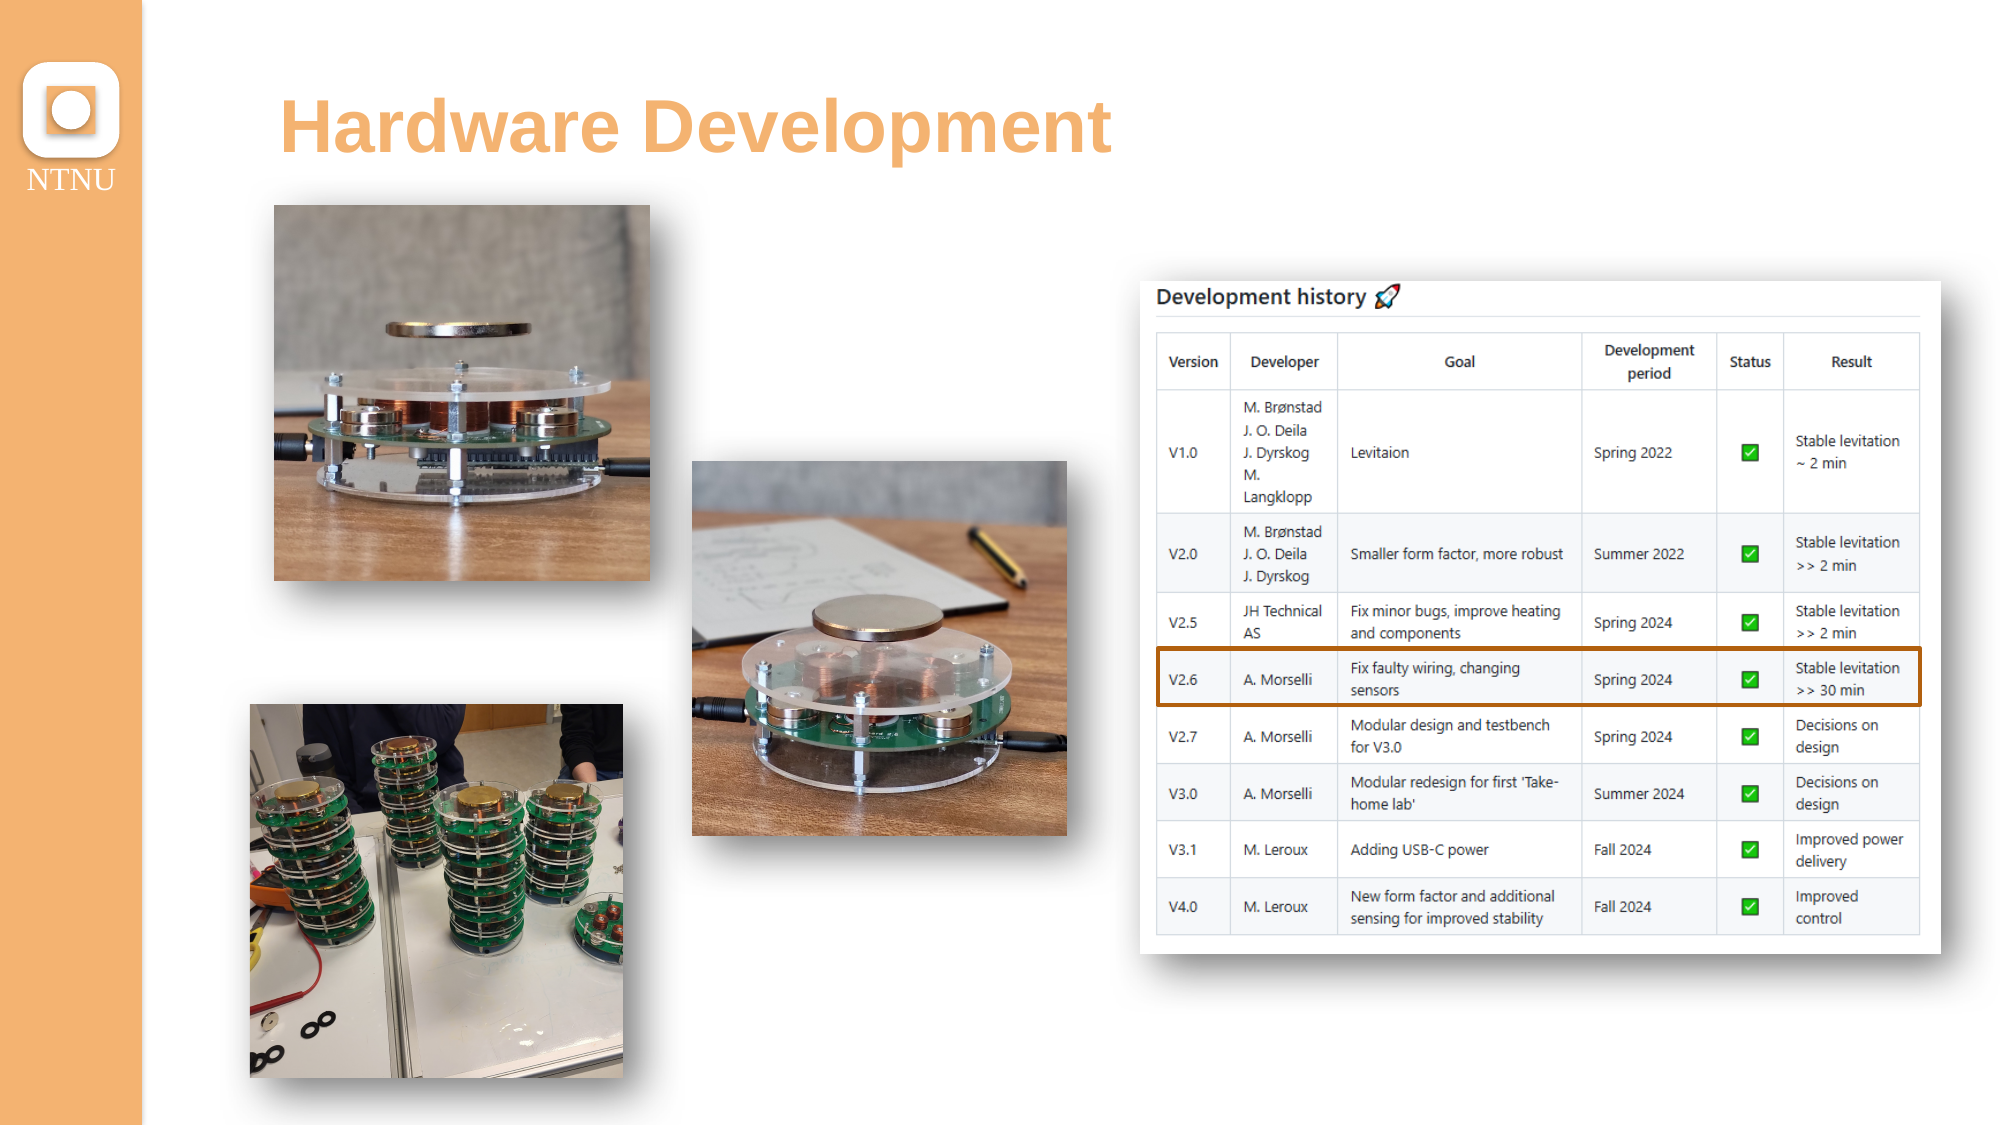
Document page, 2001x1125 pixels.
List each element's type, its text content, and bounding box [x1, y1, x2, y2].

text_box [0, 0, 143, 1125]
text_box [50, 89, 92, 131]
text_box NTNU [11, 150, 132, 205]
text_box [22, 61, 121, 150]
picture [249, 704, 624, 1078]
picture [274, 204, 651, 581]
picture [1139, 281, 1942, 954]
text_box [46, 85, 96, 135]
text_box Hardware Development [264, 69, 1885, 207]
picture [691, 460, 1068, 837]
